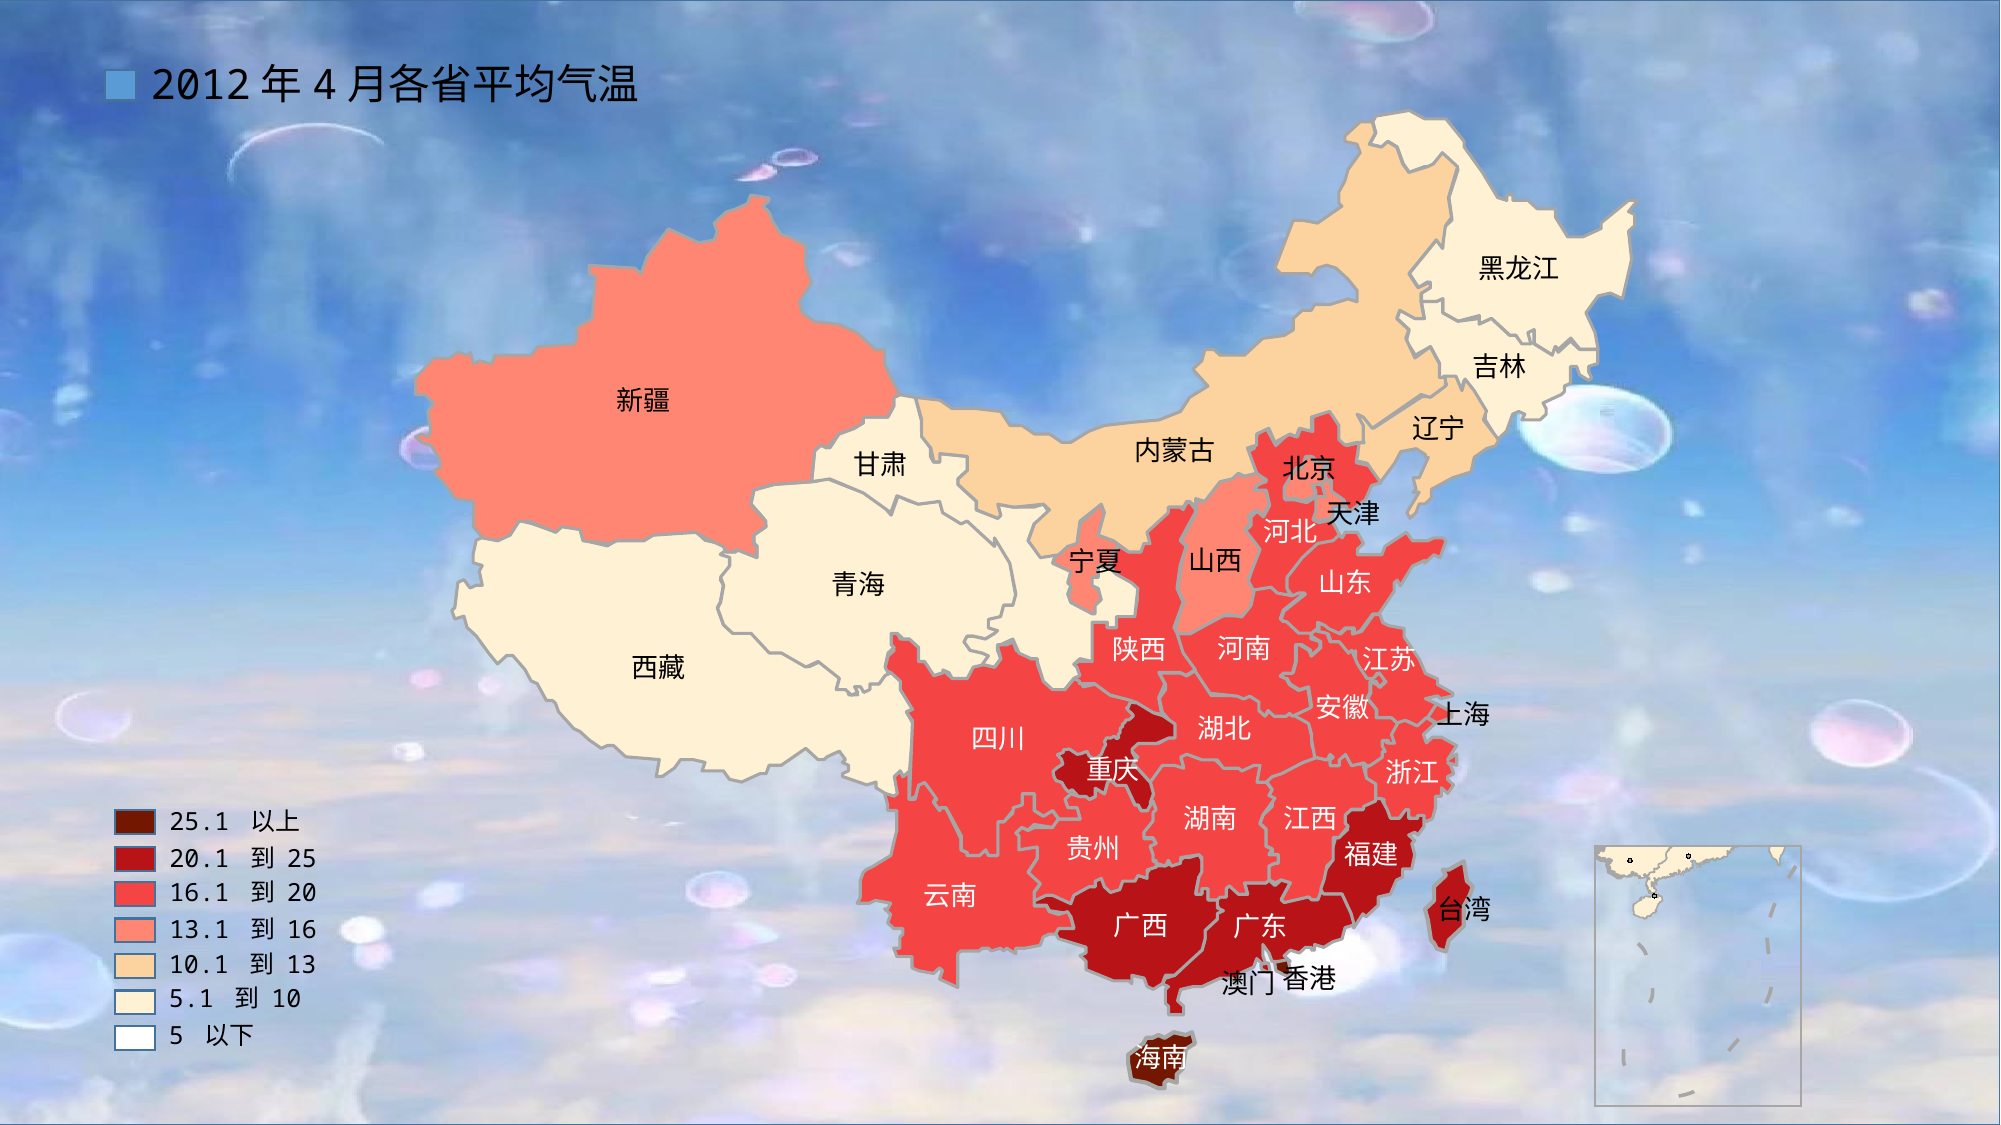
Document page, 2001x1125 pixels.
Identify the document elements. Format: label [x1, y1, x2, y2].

text_box [415, 110, 1639, 1089]
picture [0, 0, 2000, 1125]
text_box [1594, 845, 1801, 1106]
